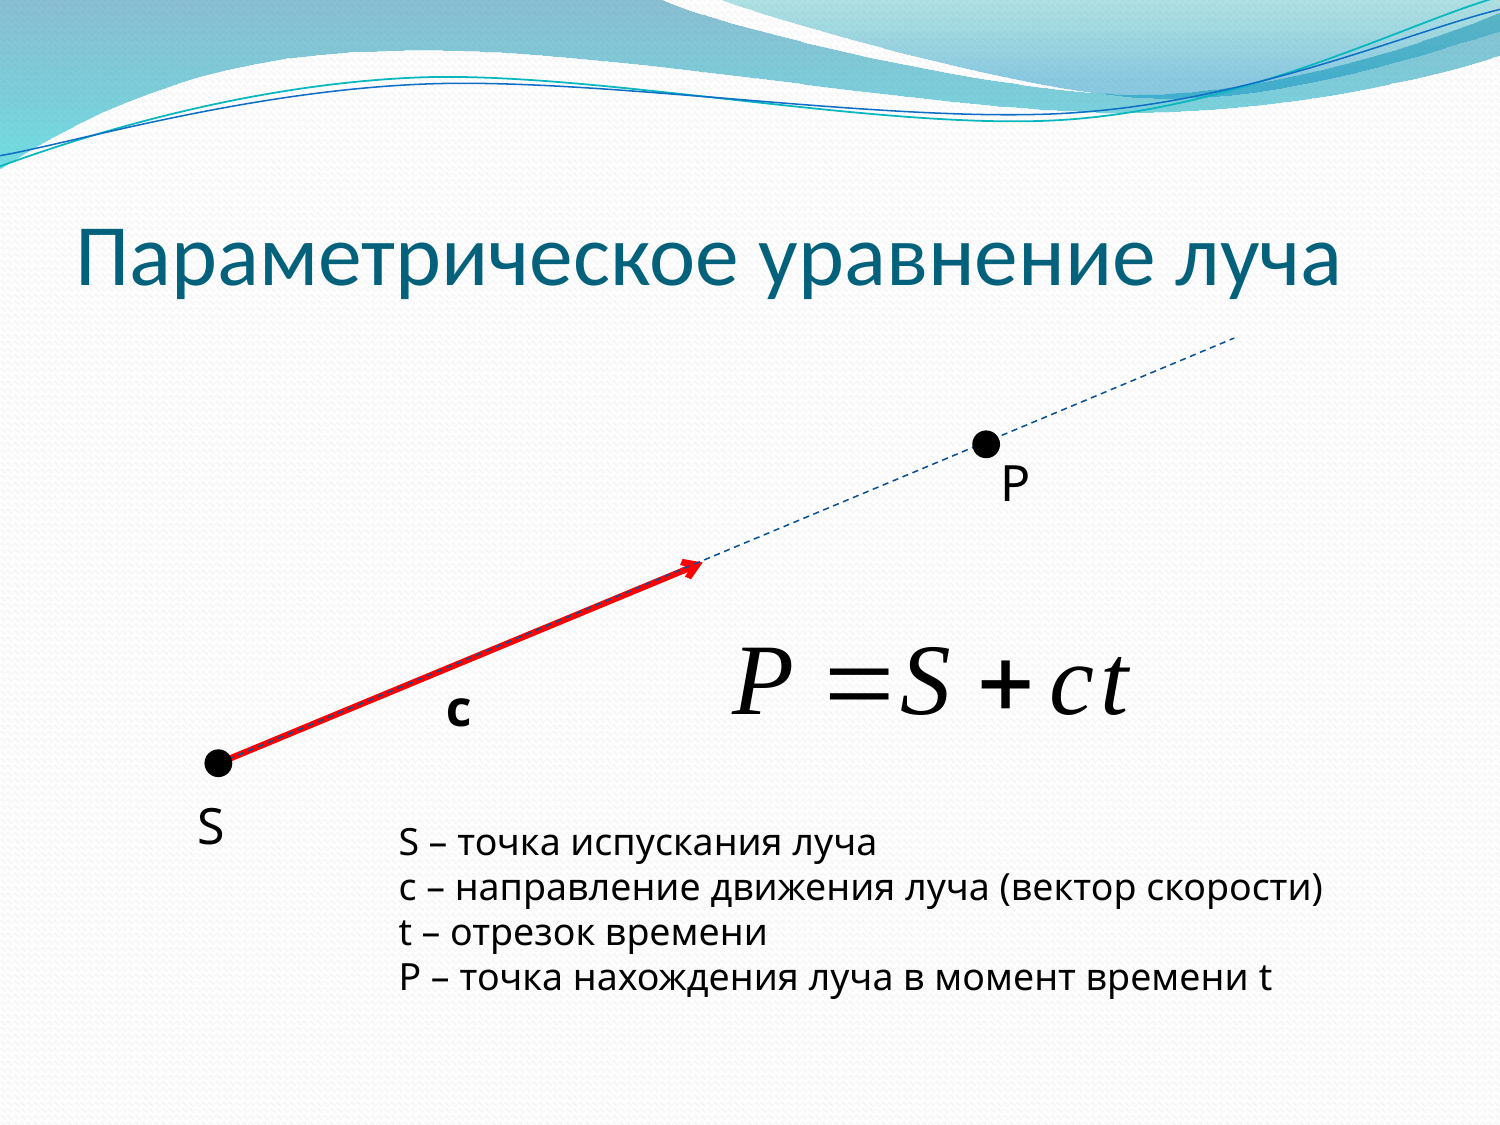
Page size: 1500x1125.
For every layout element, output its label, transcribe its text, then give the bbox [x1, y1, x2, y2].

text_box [218, 337, 1235, 764]
text_box S [182, 786, 242, 862]
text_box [714, 621, 1154, 740]
title Параметрическое уравнение луча [74, 115, 1438, 304]
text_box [708, 623, 1159, 751]
text_box [204, 752, 224, 778]
text_box S – точка испускания луча c – направление движения луча (вектор скорости) t – отрезок времени P – точка нахождения луча в момент времени t [383, 810, 1376, 1006]
